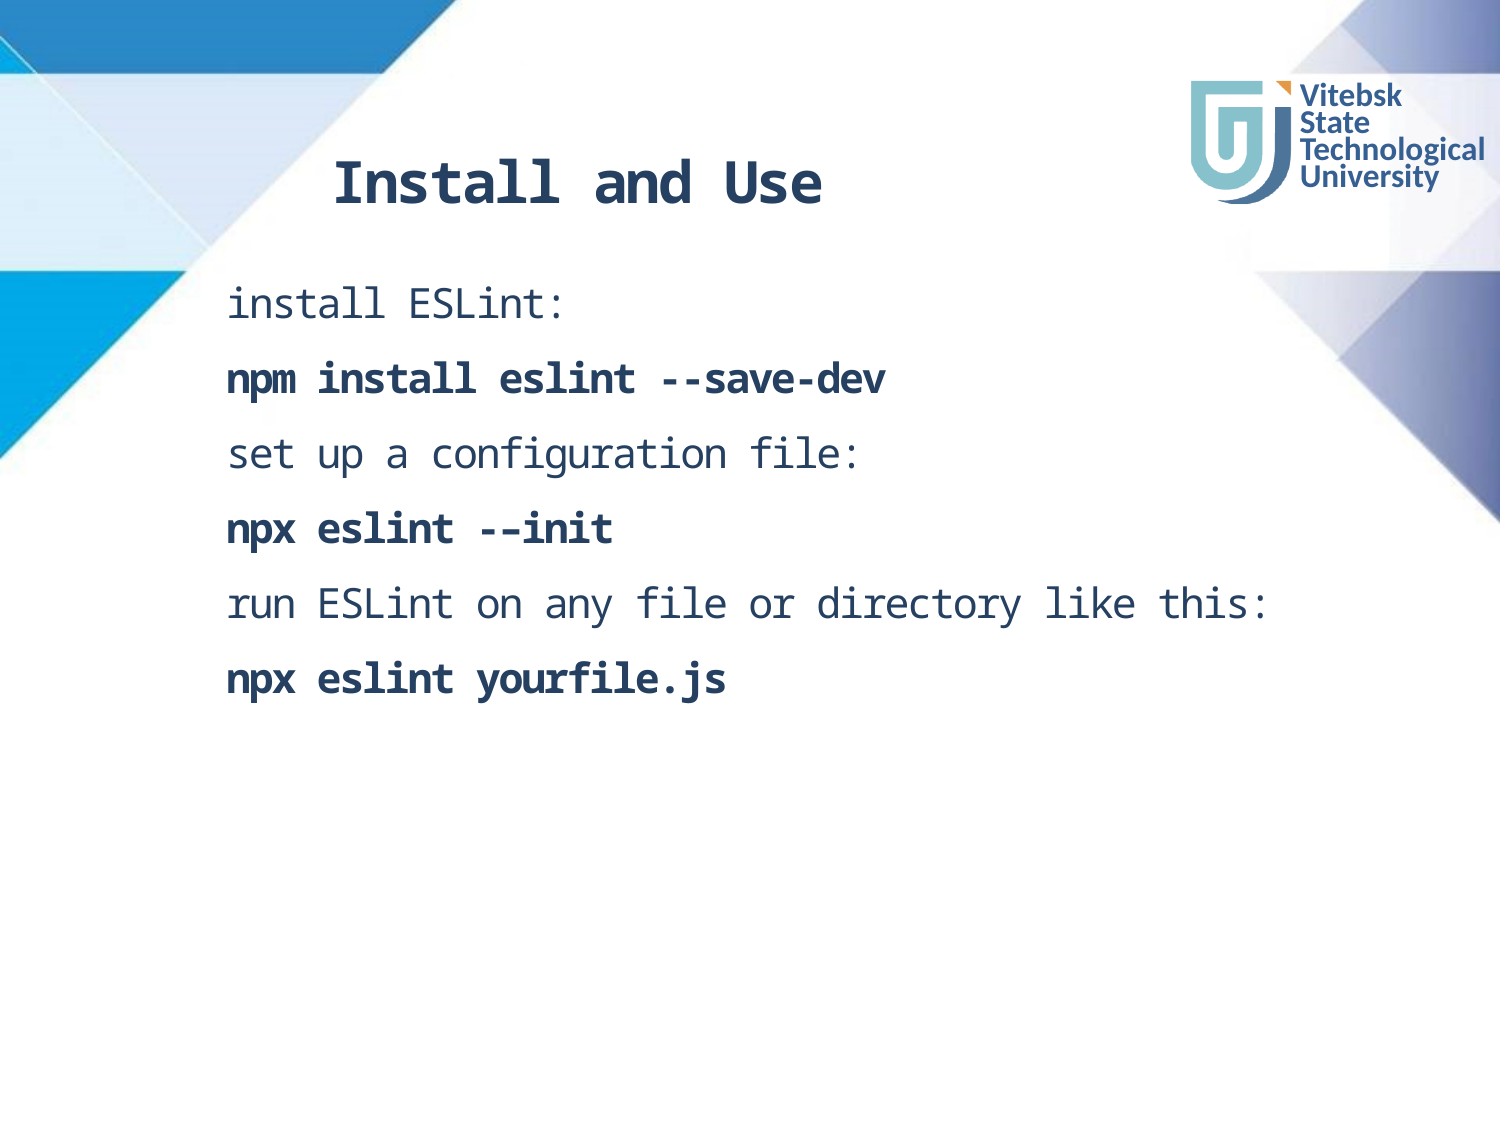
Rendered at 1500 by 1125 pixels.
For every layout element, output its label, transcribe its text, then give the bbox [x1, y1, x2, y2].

picture [0, 0, 1500, 1125]
list install ESLint: npm install eslint --save-dev set up a configuration file: npx eslint -–init run ESLint on any file or directory like this: npx eslint yourfile.js [210, 269, 1454, 1007]
title Install and Use [316, 105, 1176, 256]
